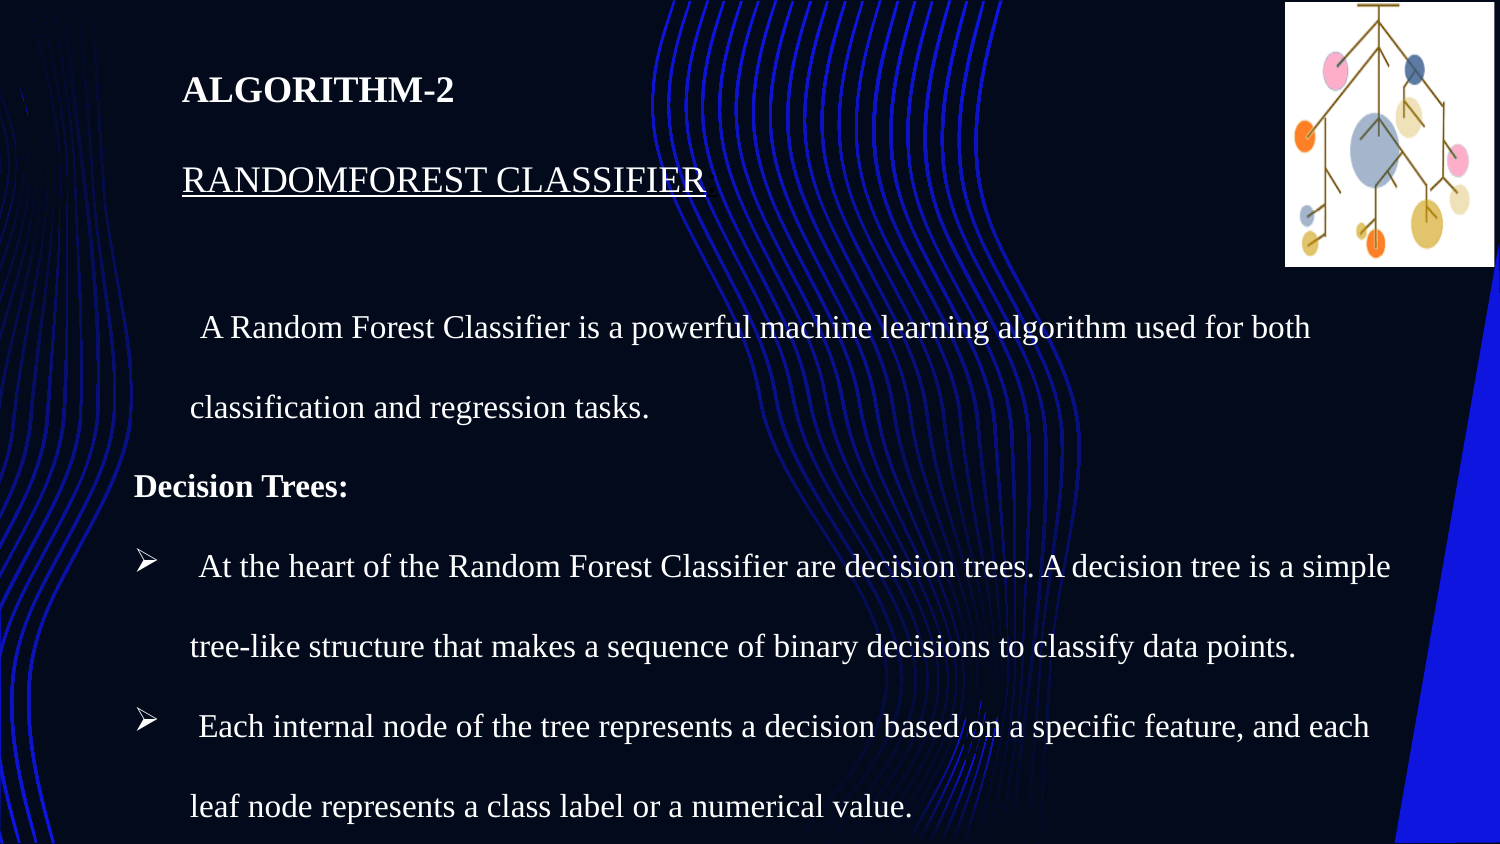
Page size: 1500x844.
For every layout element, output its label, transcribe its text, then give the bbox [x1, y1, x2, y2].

picture [1284, 2, 1495, 268]
subtitle A Random Forest Classifier is a powerful machine learning algorithm used for both classification and regression tasks. Decision Trees: At the heart of the Random Forest Classifier are decision trees. A decision tree is a simple tree-like structure that makes a sequence of binary decisions to classify data points. Each internal node of the tree represents a decision based on a specific feature, and each leaf node represents a class label or a numerical value. [100, 249, 1426, 748]
subtitle ALGORITHM-2 RANDOMFOREST CLASSIFIER: [148, 50, 1175, 158]
